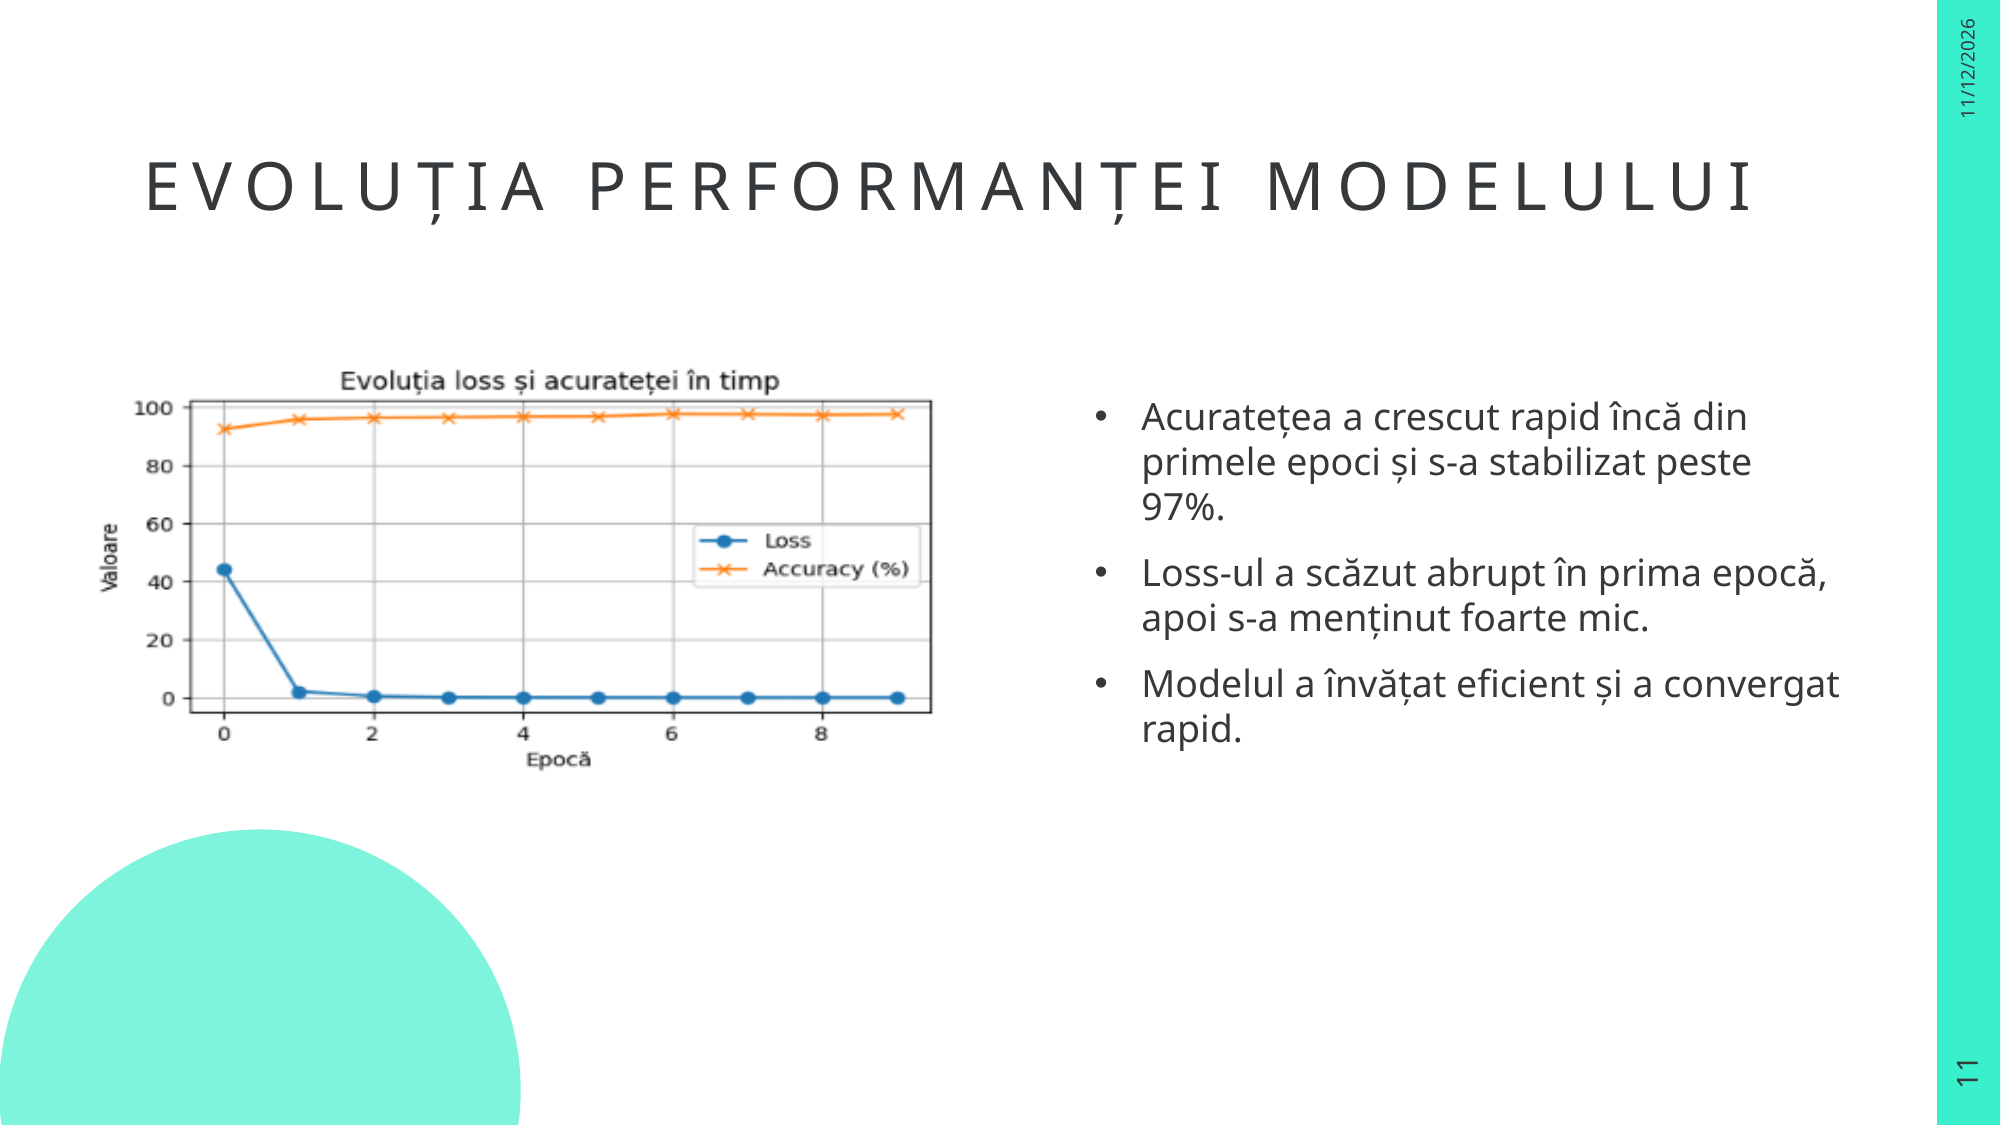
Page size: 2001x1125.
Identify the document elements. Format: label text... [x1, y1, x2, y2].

text_box [0, 828, 522, 1125]
picture [89, 356, 941, 777]
list Acuratețea a crescut rapid încă din primele epoci și s-a stabilizat peste 97%. Loss-ul a scăzut abrupt în prima epocă, apoi s-a menținut foarte mic. Modelul a învățat eficient și a convergat rapid. [1079, 326, 1844, 1020]
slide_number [1937, 0, 2000, 139]
slide_number 11 [1937, 1019, 2000, 1125]
title Evoluția performanței modelului [35, 104, 1846, 259]
